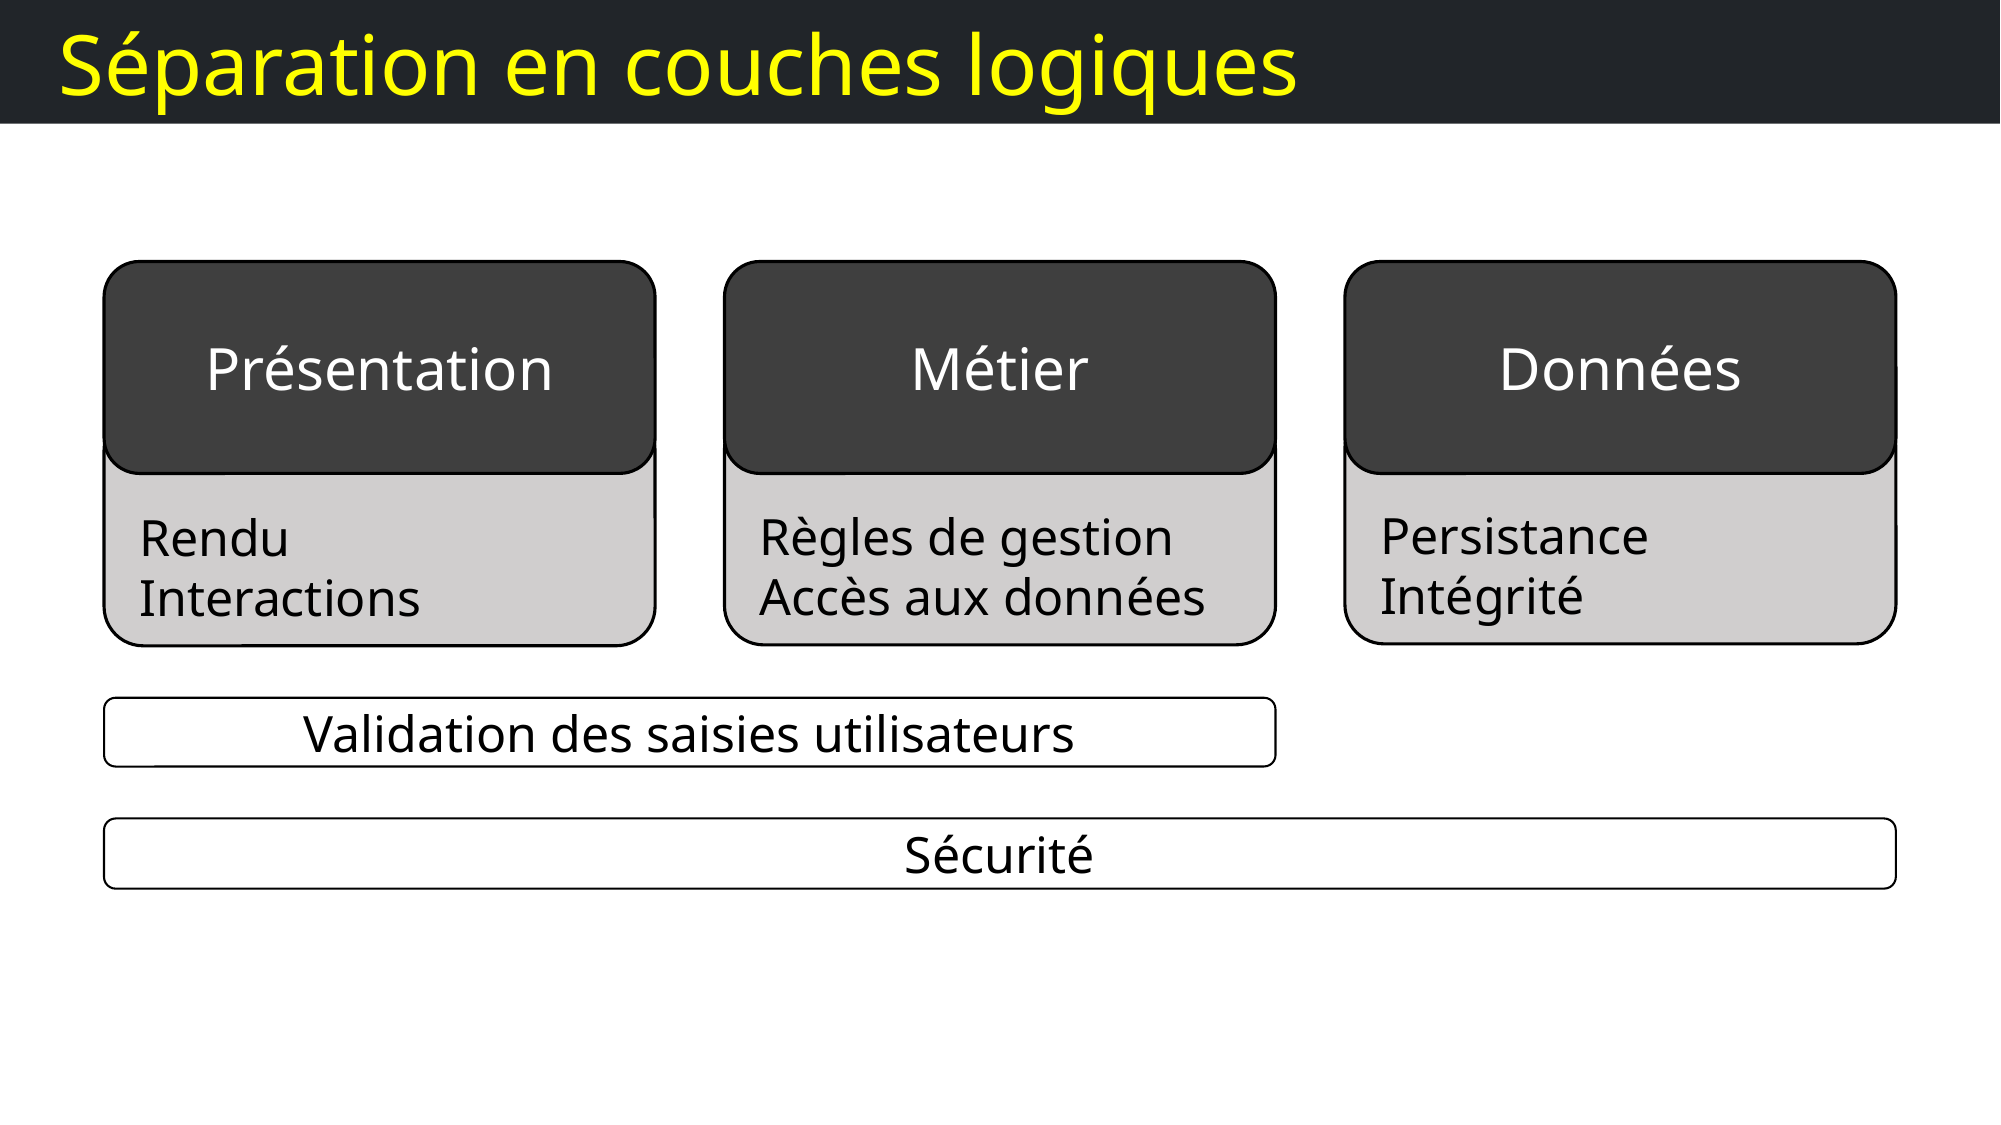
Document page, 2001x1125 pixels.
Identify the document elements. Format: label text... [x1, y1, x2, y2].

text_box Sécurité [103, 818, 1896, 889]
text_box Données [1344, 261, 1896, 474]
text_box Validation des saisies utilisateurs [104, 697, 1276, 767]
text_box Rendu Interactions [104, 447, 656, 646]
text_box Règles de gestion Accès aux données [724, 444, 1276, 645]
text_box Séparation en couches logiques [0, 0, 2000, 124]
text_box Persistance Intégrité [1344, 446, 1896, 644]
text_box Présentation [104, 261, 656, 474]
text_box Métier [724, 261, 1276, 474]
